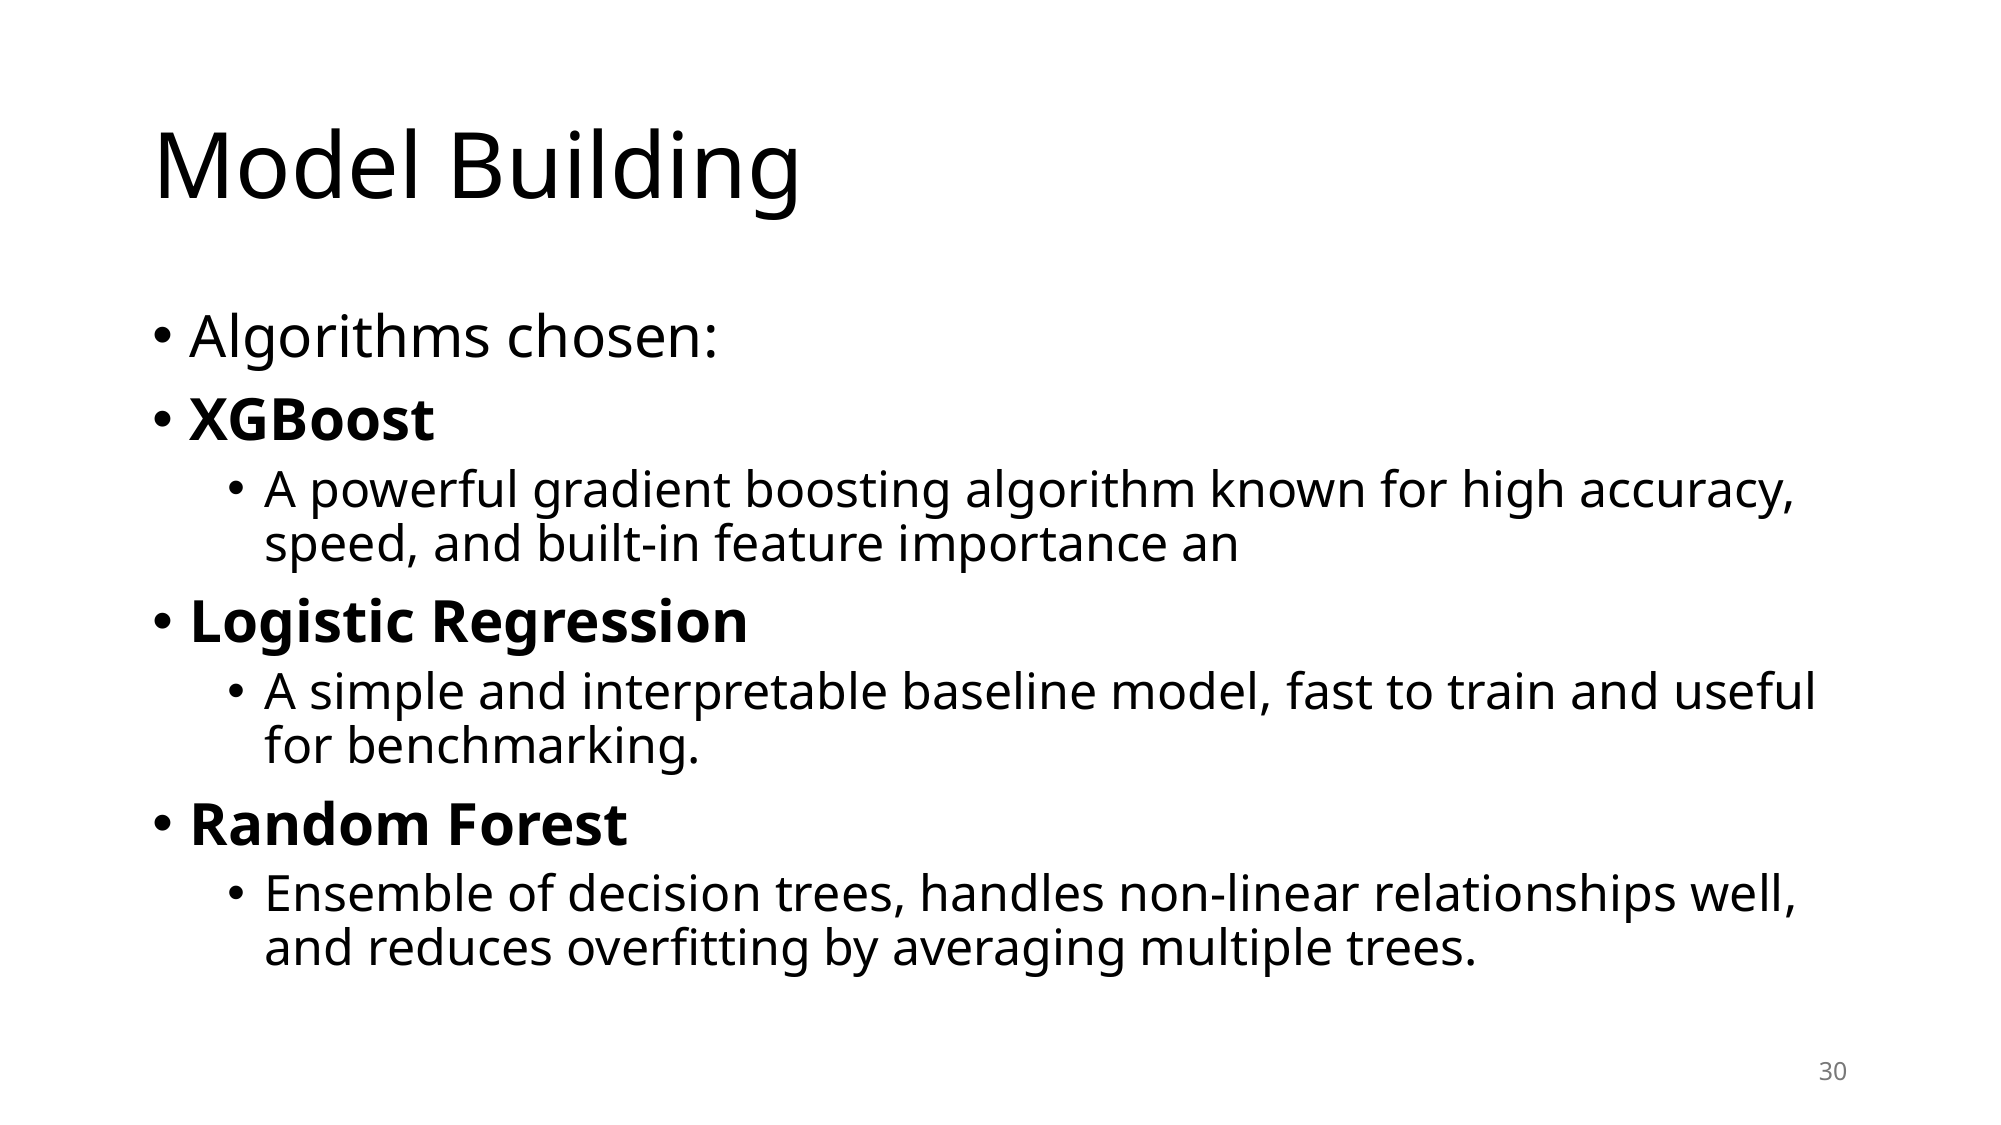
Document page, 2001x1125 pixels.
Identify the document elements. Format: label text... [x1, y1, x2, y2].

list Algorithms chosen: XGBoost A powerful gradient boosting algorithm known for high accuracy, speed, and built-in feature importance an Logistic Regression A simple and interpretable baseline model, fast to train and useful for benchmarking. Random Forest Ensemble of decision trees, handles non-linear relationships well, and reduces overfitting by averaging multiple trees. [137, 299, 1863, 1014]
slide_number 30 [1412, 1042, 1863, 1103]
title Model Building [137, 59, 1863, 278]
